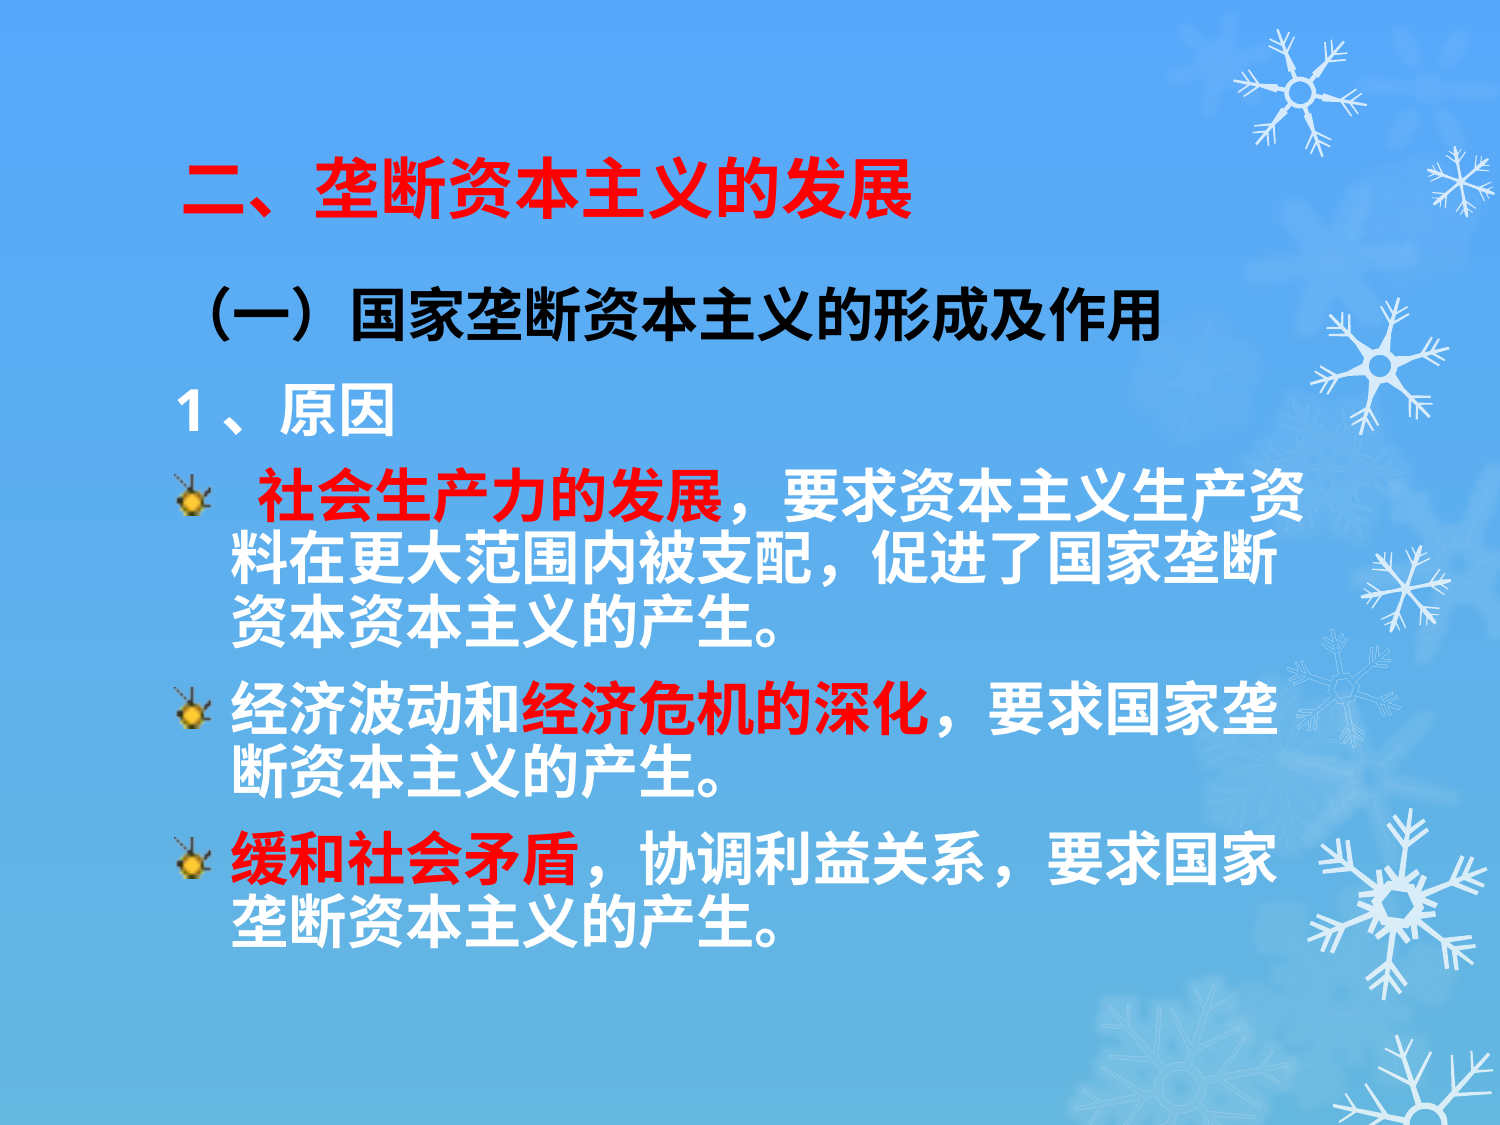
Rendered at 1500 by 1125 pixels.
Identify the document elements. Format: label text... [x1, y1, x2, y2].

title 二、垄断资本主义的发展 [165, 110, 1335, 263]
picture [174, 474, 216, 516]
list （一）国家垄断资本主义的形成及作用 1、原因 社会生产力的发展，要求资本主义生产资料在更大范围内被支配，促进了国家垄断资本资本主义的产生。 经济波动和经济危机的深化，要求国家垄断资本主义的产生。 缓和社会矛盾，协调利益关系，要求国家垄断资本主义的产生。 [159, 290, 1329, 1015]
picture [174, 837, 216, 879]
picture [174, 687, 216, 729]
